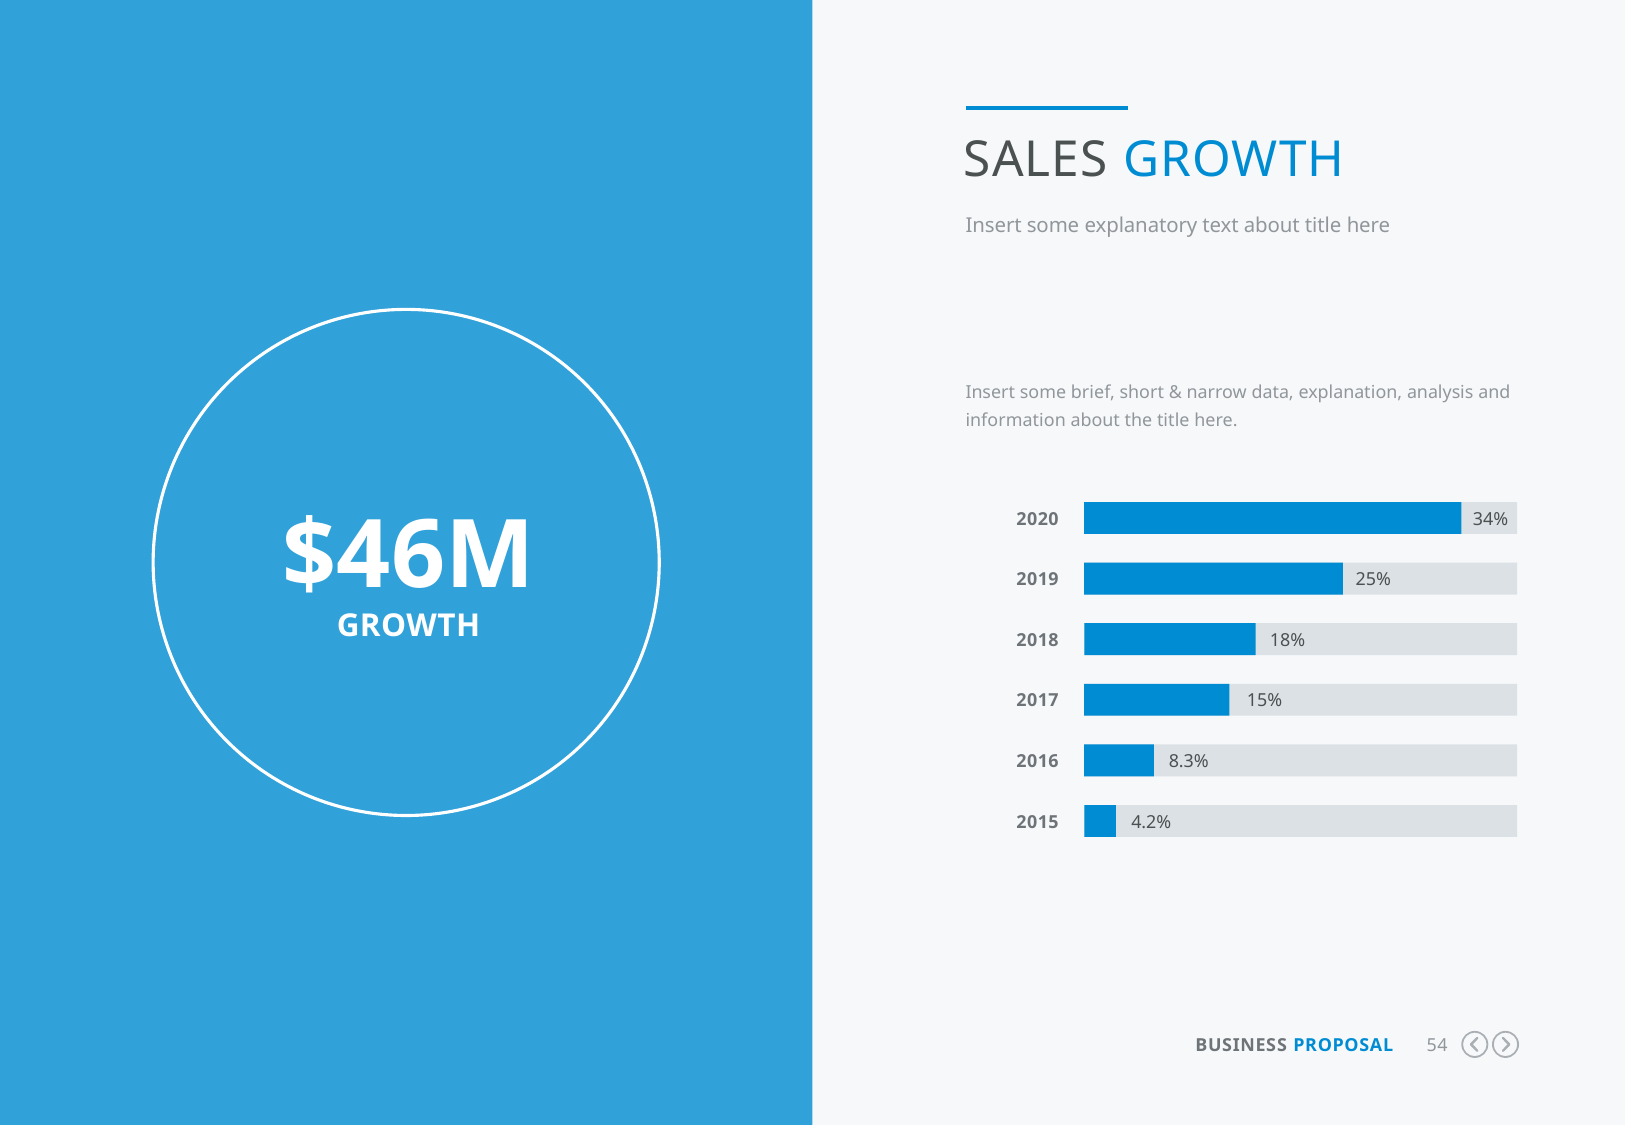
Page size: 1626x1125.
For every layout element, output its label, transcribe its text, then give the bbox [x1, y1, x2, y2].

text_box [1084, 501, 1518, 535]
text_box 2015 [964, 810, 1059, 832]
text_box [1084, 683, 1518, 716]
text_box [1084, 744, 1518, 777]
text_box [1084, 562, 1518, 595]
text_box Sales Growth [963, 126, 1519, 187]
text_box 2016 [964, 749, 1059, 772]
text_box Insert some explanatory text about title here [965, 211, 1519, 237]
text_box 2020 [964, 507, 1059, 529]
text_box Insert some brief, short & narrow data, explanation, analysis and information about the title here. [965, 373, 1517, 430]
picture [0, 0, 813, 1125]
text_box 2017 [964, 688, 1059, 711]
text_box 2018 [964, 628, 1059, 650]
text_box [1084, 623, 1518, 656]
text_box 2019 [964, 567, 1059, 590]
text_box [1084, 805, 1518, 838]
